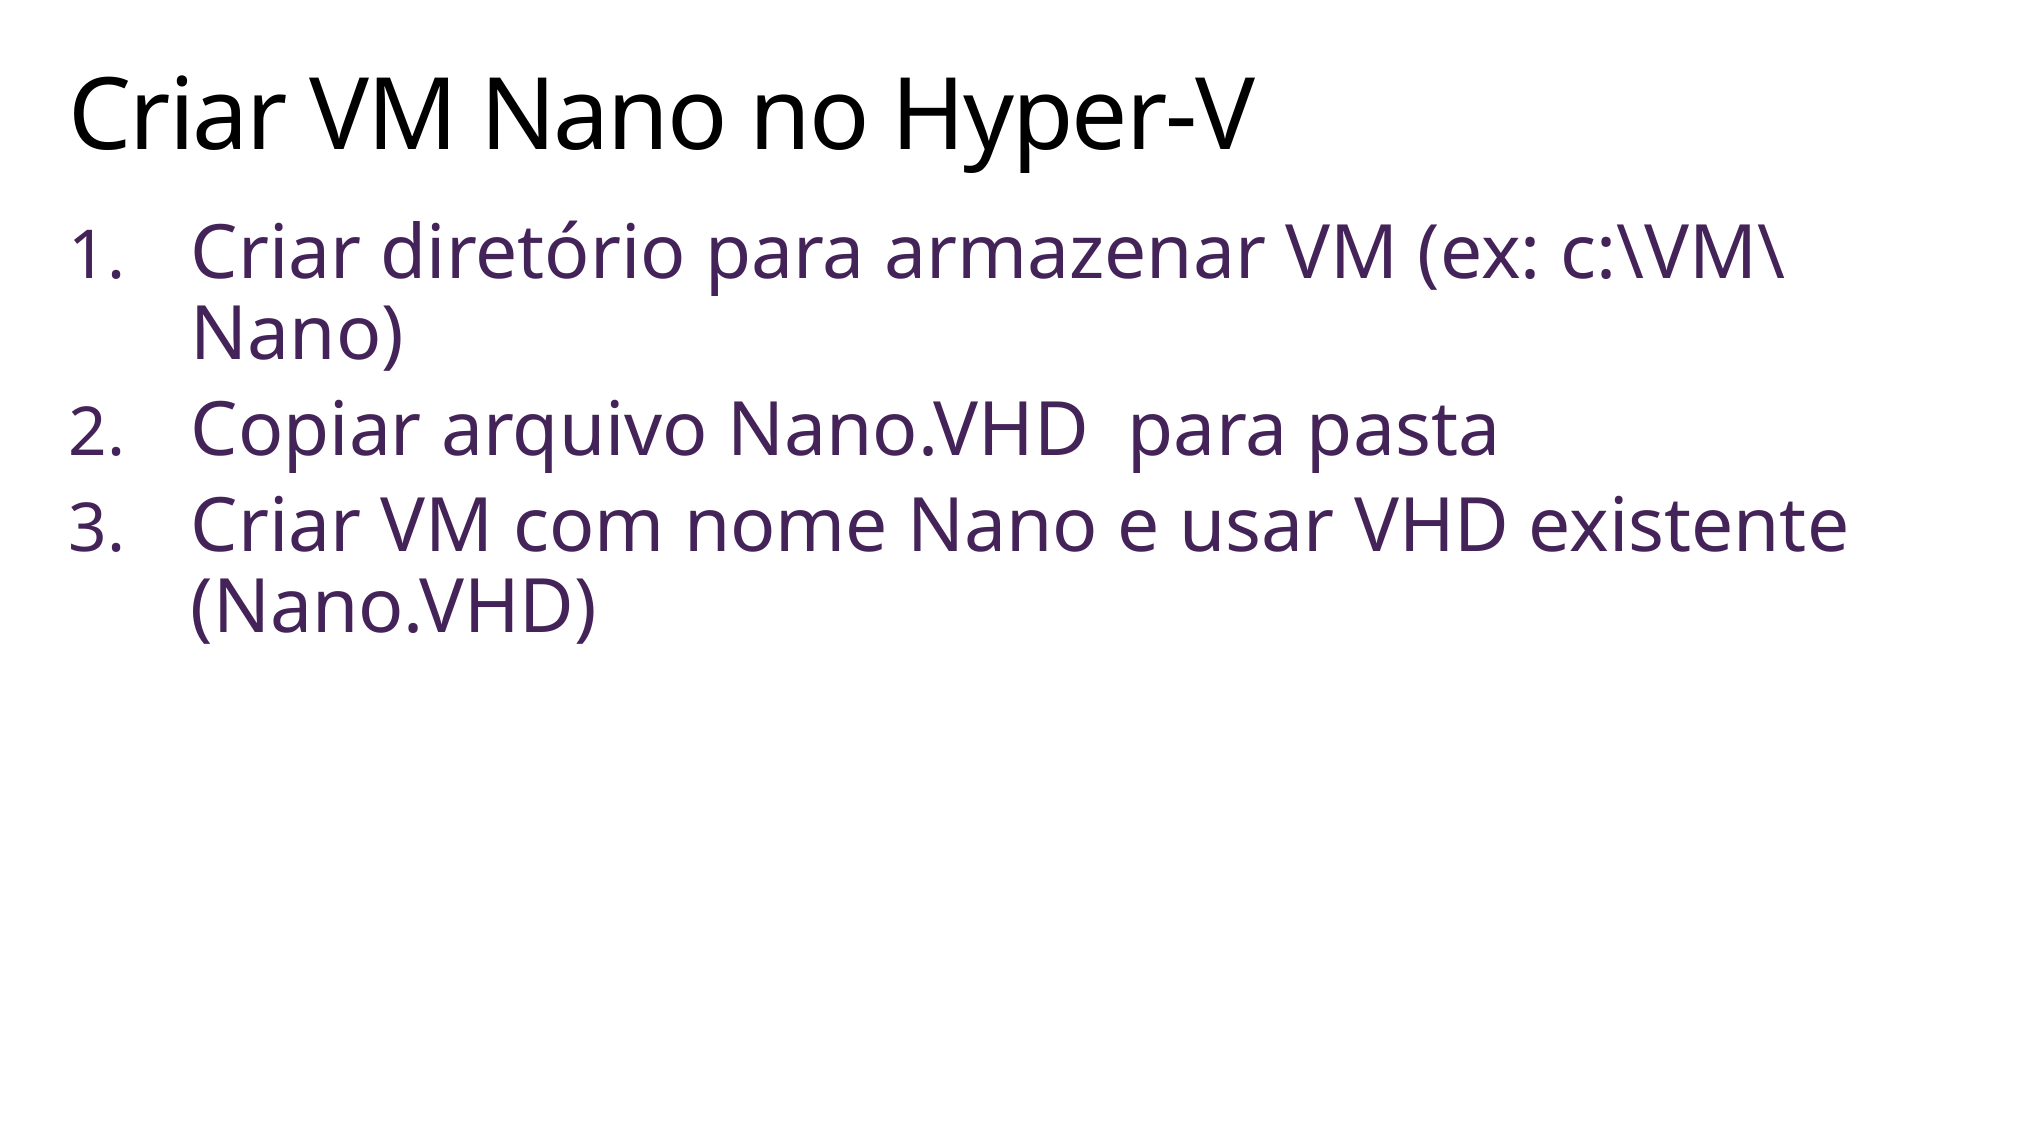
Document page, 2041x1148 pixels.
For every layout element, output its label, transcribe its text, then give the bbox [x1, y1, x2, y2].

title Criar VM Nano no Hyper-V [45, 48, 1996, 199]
list Criar diretório para armazenar VM (ex: c:\VM\Nano) Copiar arquivo Nano.VHD para pasta Criar VM com nome Nano e usar VHD existente (Nano.VHD) [45, 199, 1996, 593]
